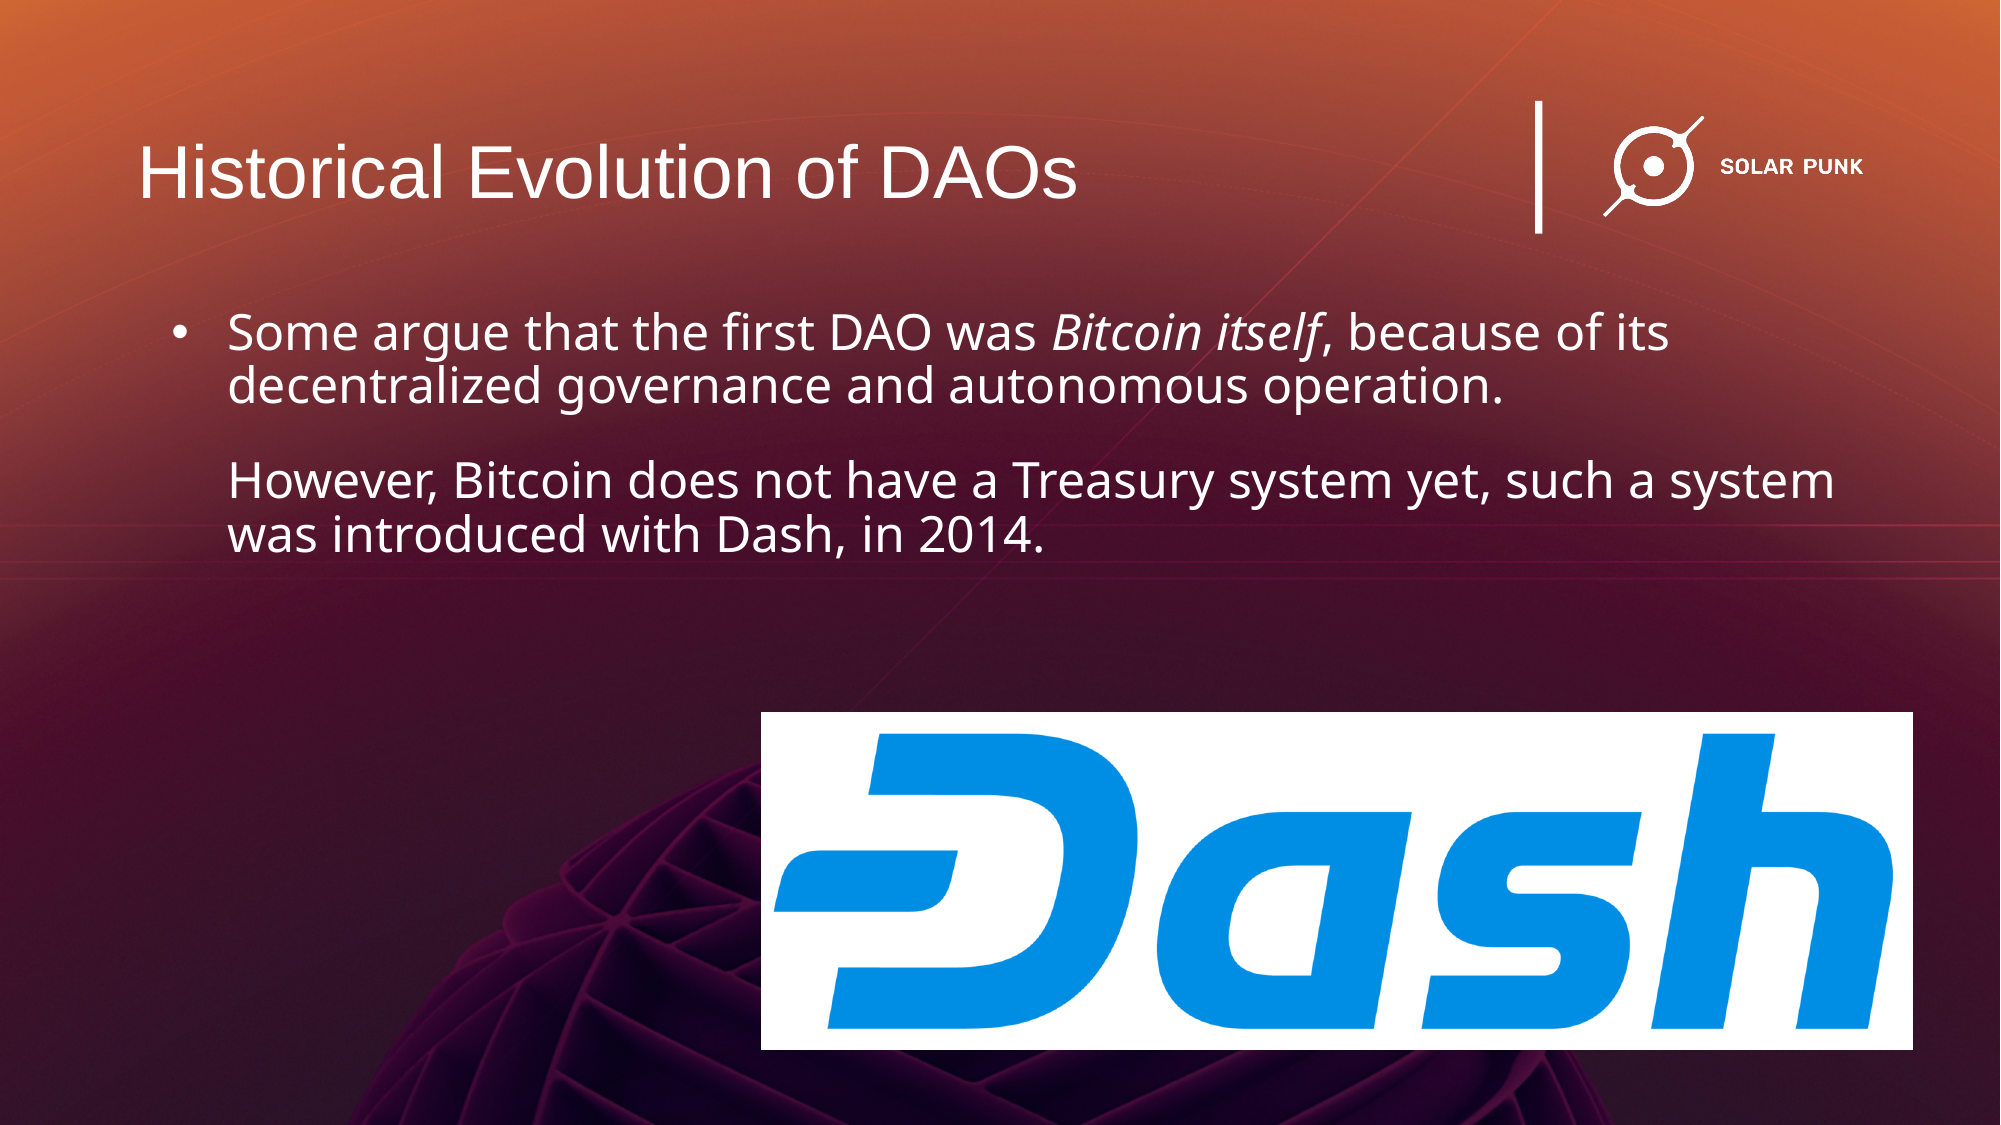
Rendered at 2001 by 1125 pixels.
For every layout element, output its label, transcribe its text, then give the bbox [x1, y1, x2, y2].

text_box Some argue that the first DAO was Bitcoin itself, because of its decentralized governance and autonomous operation. However, Bitcoin does not have a Treasury system yet, such a system was introduced with Dash, in 2014. [137, 299, 1863, 600]
picture [0, 0, 2000, 1125]
text_box Historical Evolution of DAOs [137, 59, 1476, 278]
